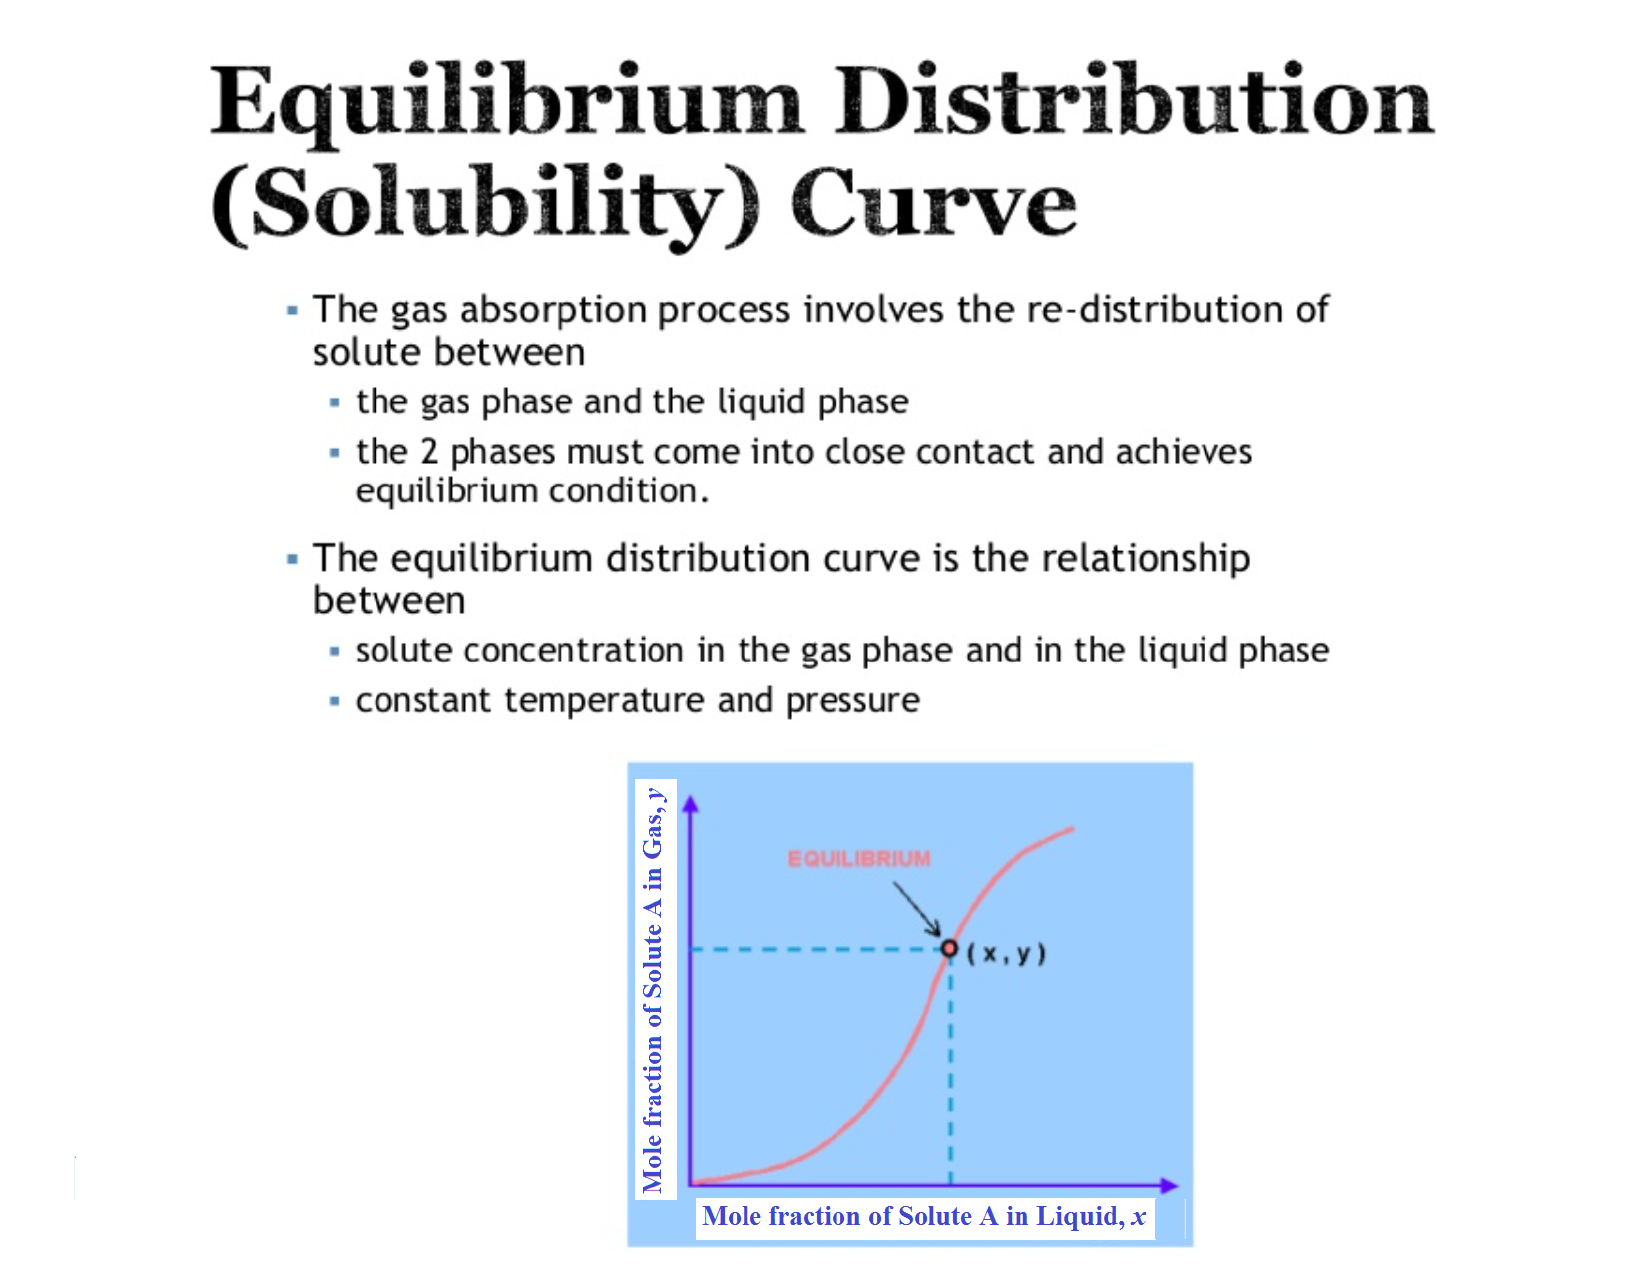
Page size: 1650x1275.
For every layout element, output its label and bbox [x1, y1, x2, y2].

picture [191, 47, 1481, 1275]
